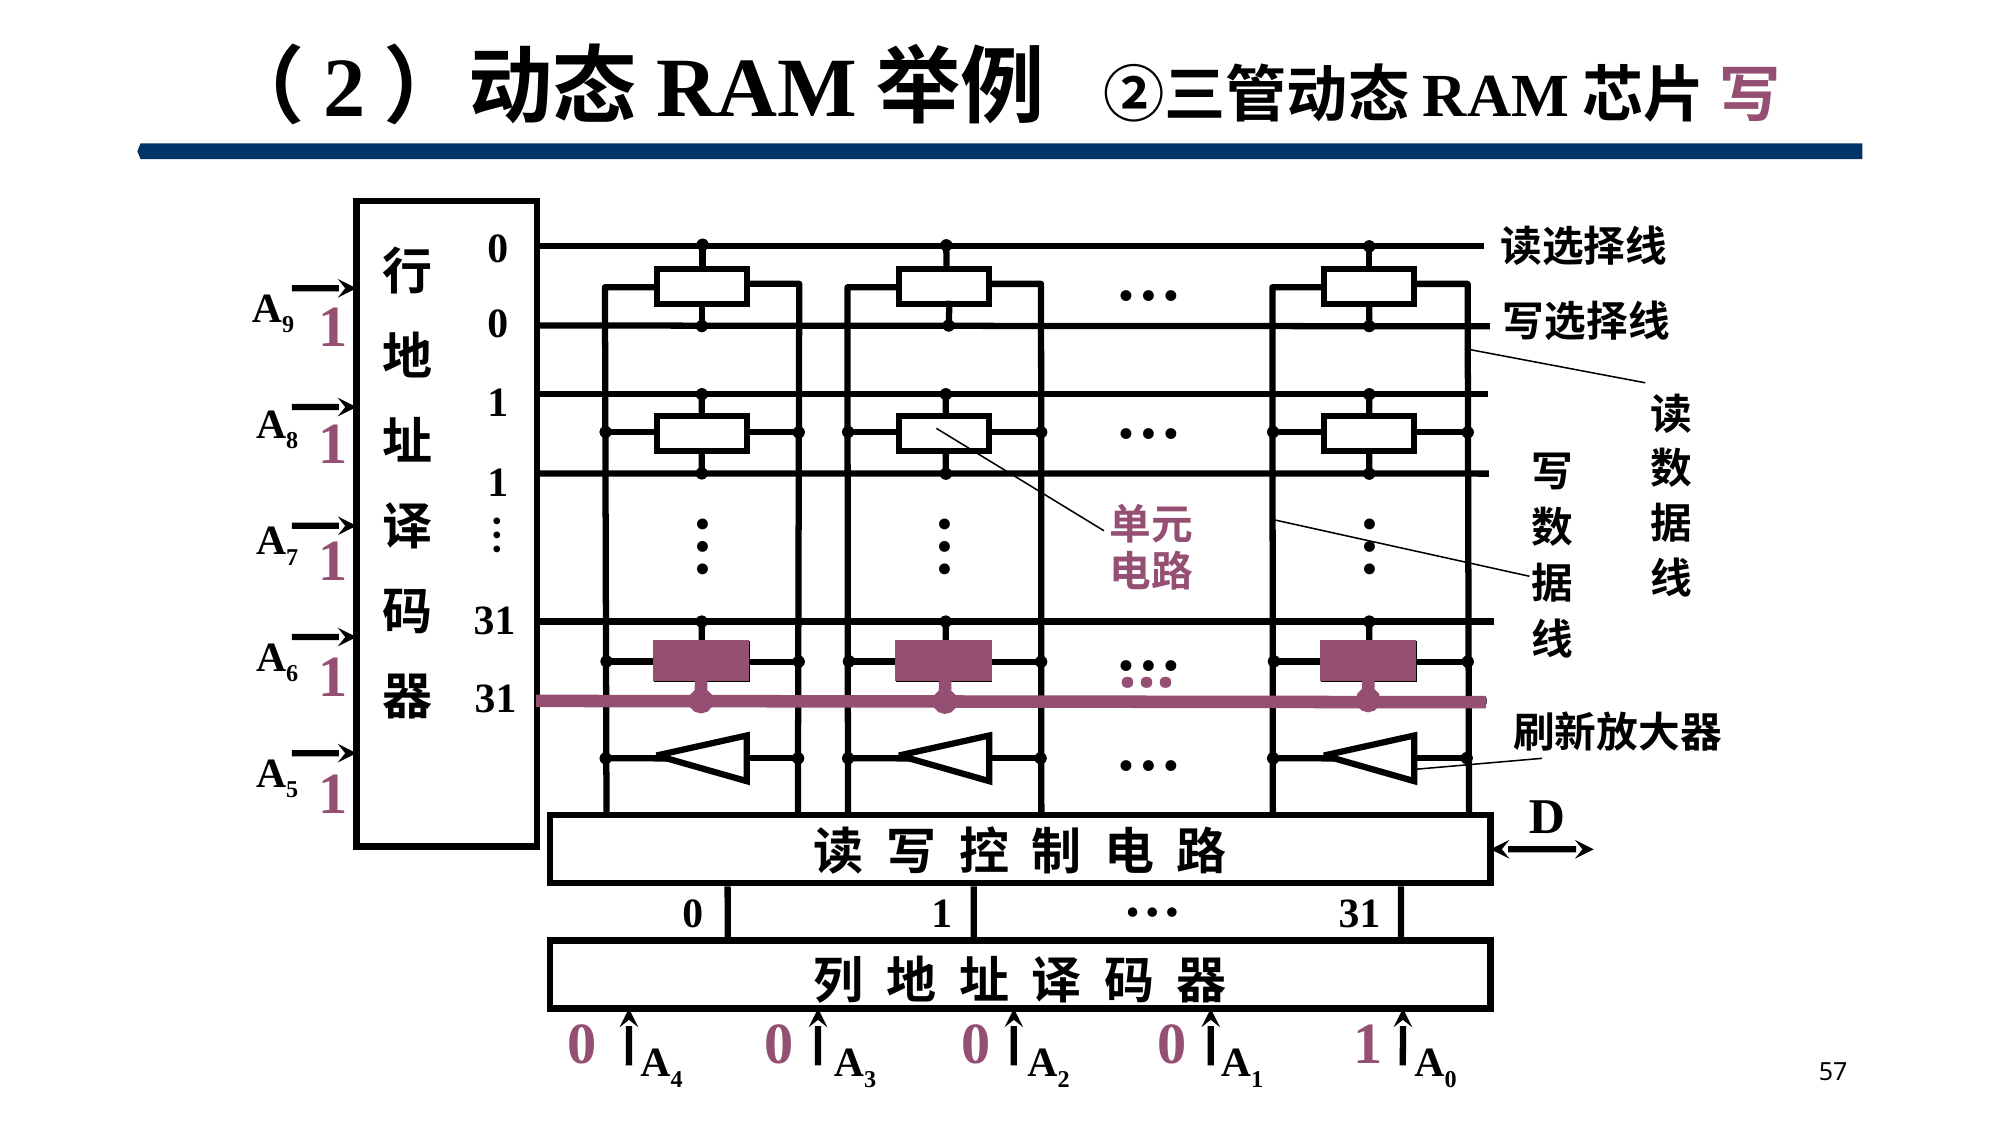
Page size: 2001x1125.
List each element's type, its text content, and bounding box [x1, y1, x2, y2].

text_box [536, 612, 1487, 709]
slide_number 57 [1412, 1042, 1863, 1103]
text_box （2）动态RAM举例 ②三管动态RAM芯片 写 [137, 27, 1863, 151]
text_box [236, 200, 1738, 1093]
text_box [552, 997, 1399, 1084]
